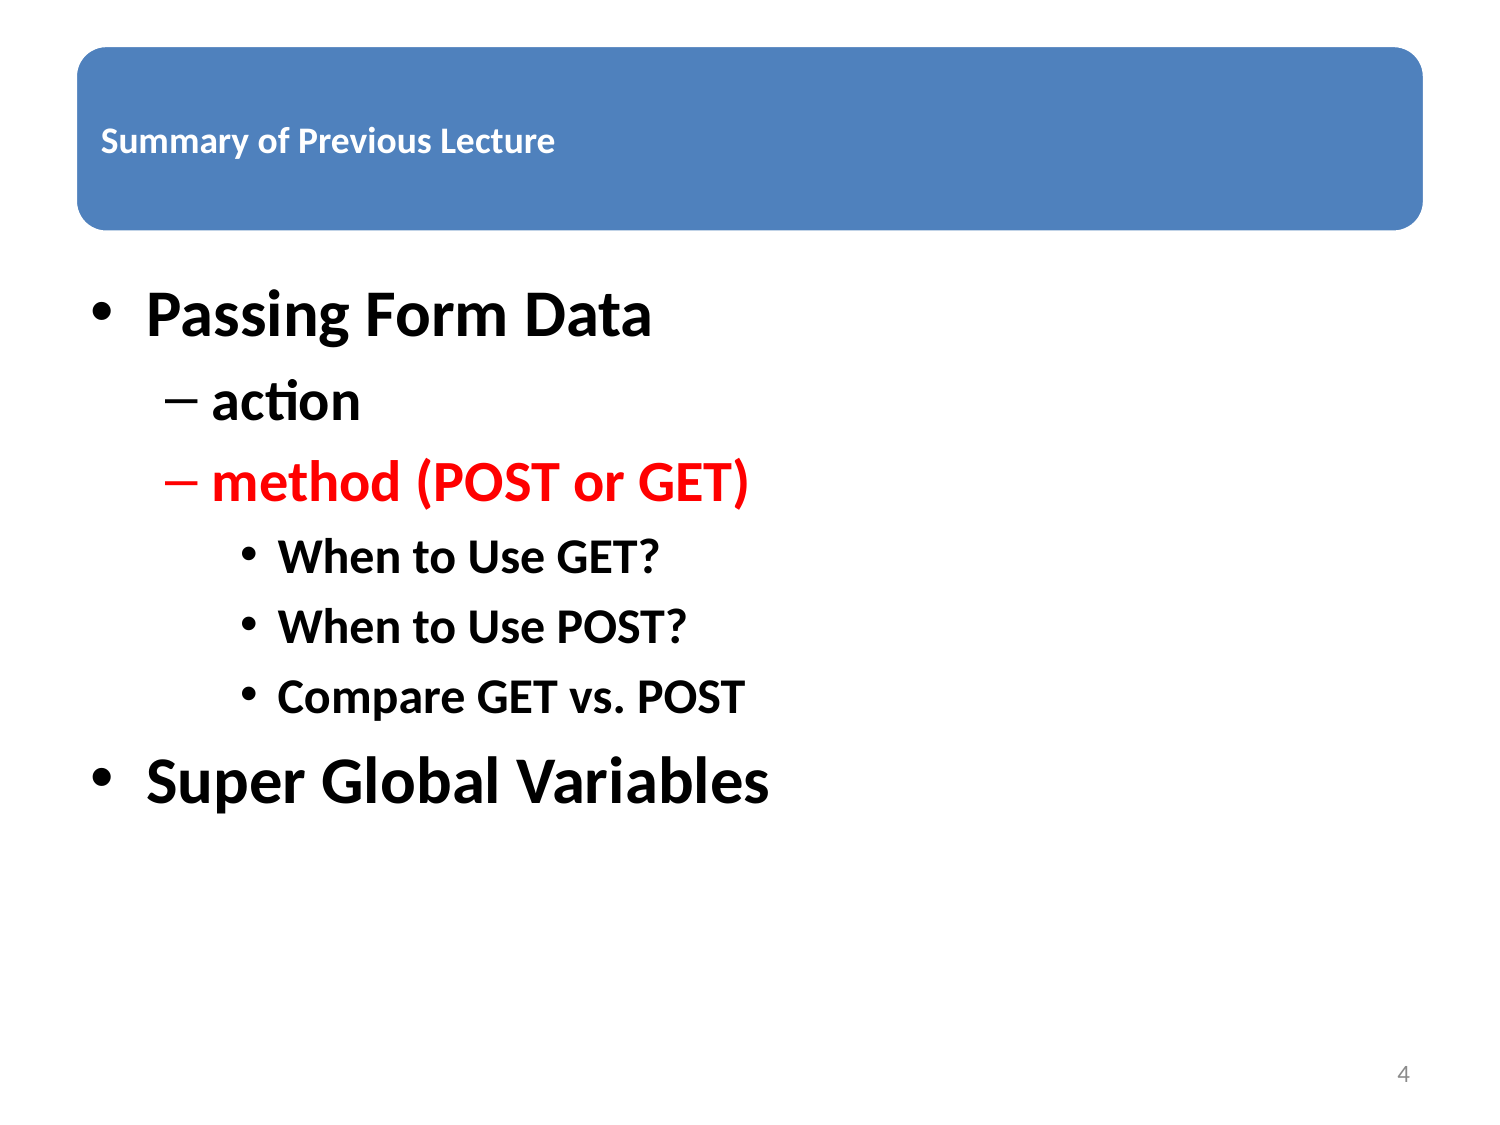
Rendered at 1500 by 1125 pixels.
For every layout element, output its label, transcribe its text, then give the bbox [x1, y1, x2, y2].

slide_number 4 [1074, 1042, 1425, 1103]
list Passing Form Data action method (POST or GET) When to Use GET? When to Use POST? Compare GET vs. POST Super Global Variables [75, 262, 1425, 1005]
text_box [74, 44, 1426, 233]
